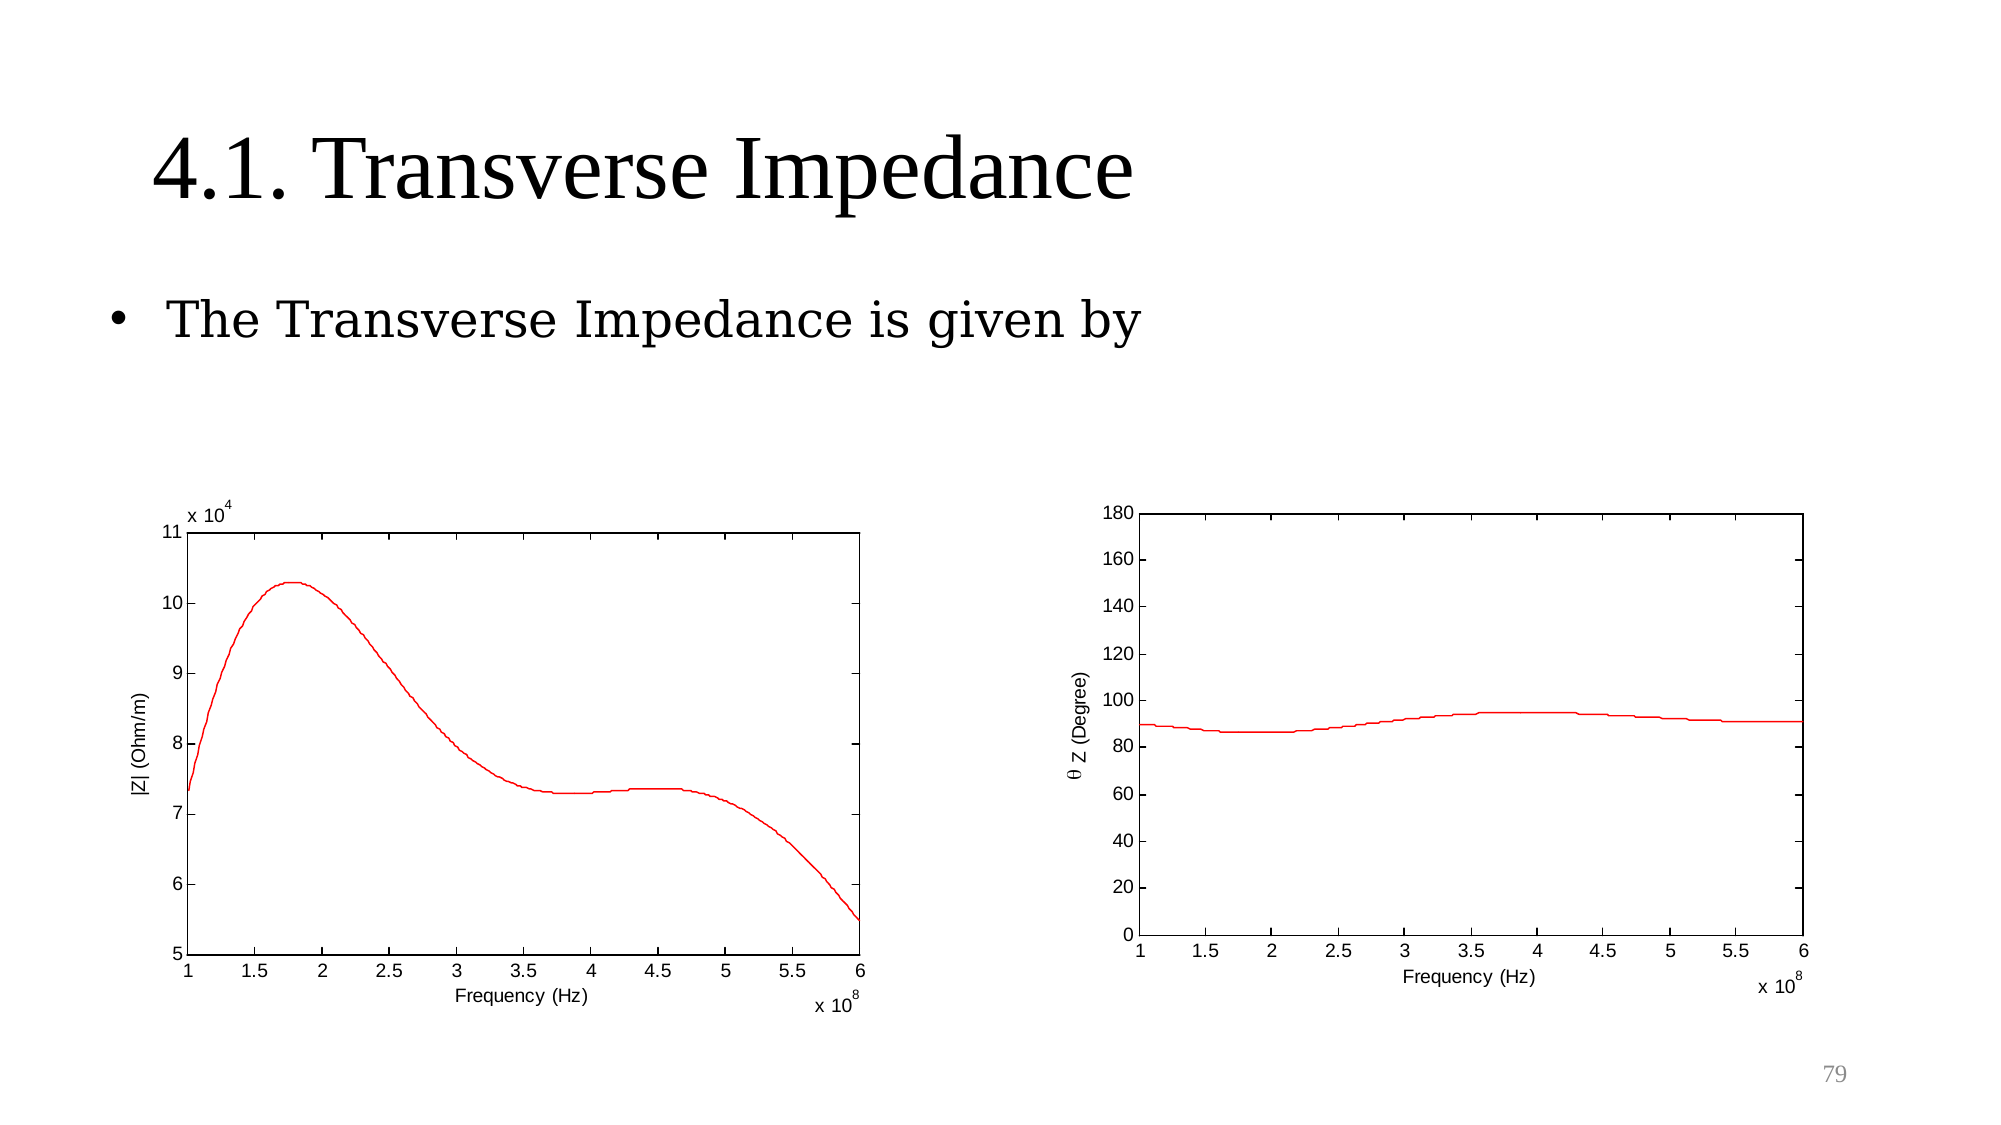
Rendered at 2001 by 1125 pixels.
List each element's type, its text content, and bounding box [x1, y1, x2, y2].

picture [1027, 474, 1886, 998]
slide_number 79 [1412, 1042, 1863, 1103]
title 4.1. Transverse Impedance [137, 59, 1863, 278]
picture [76, 494, 942, 1017]
